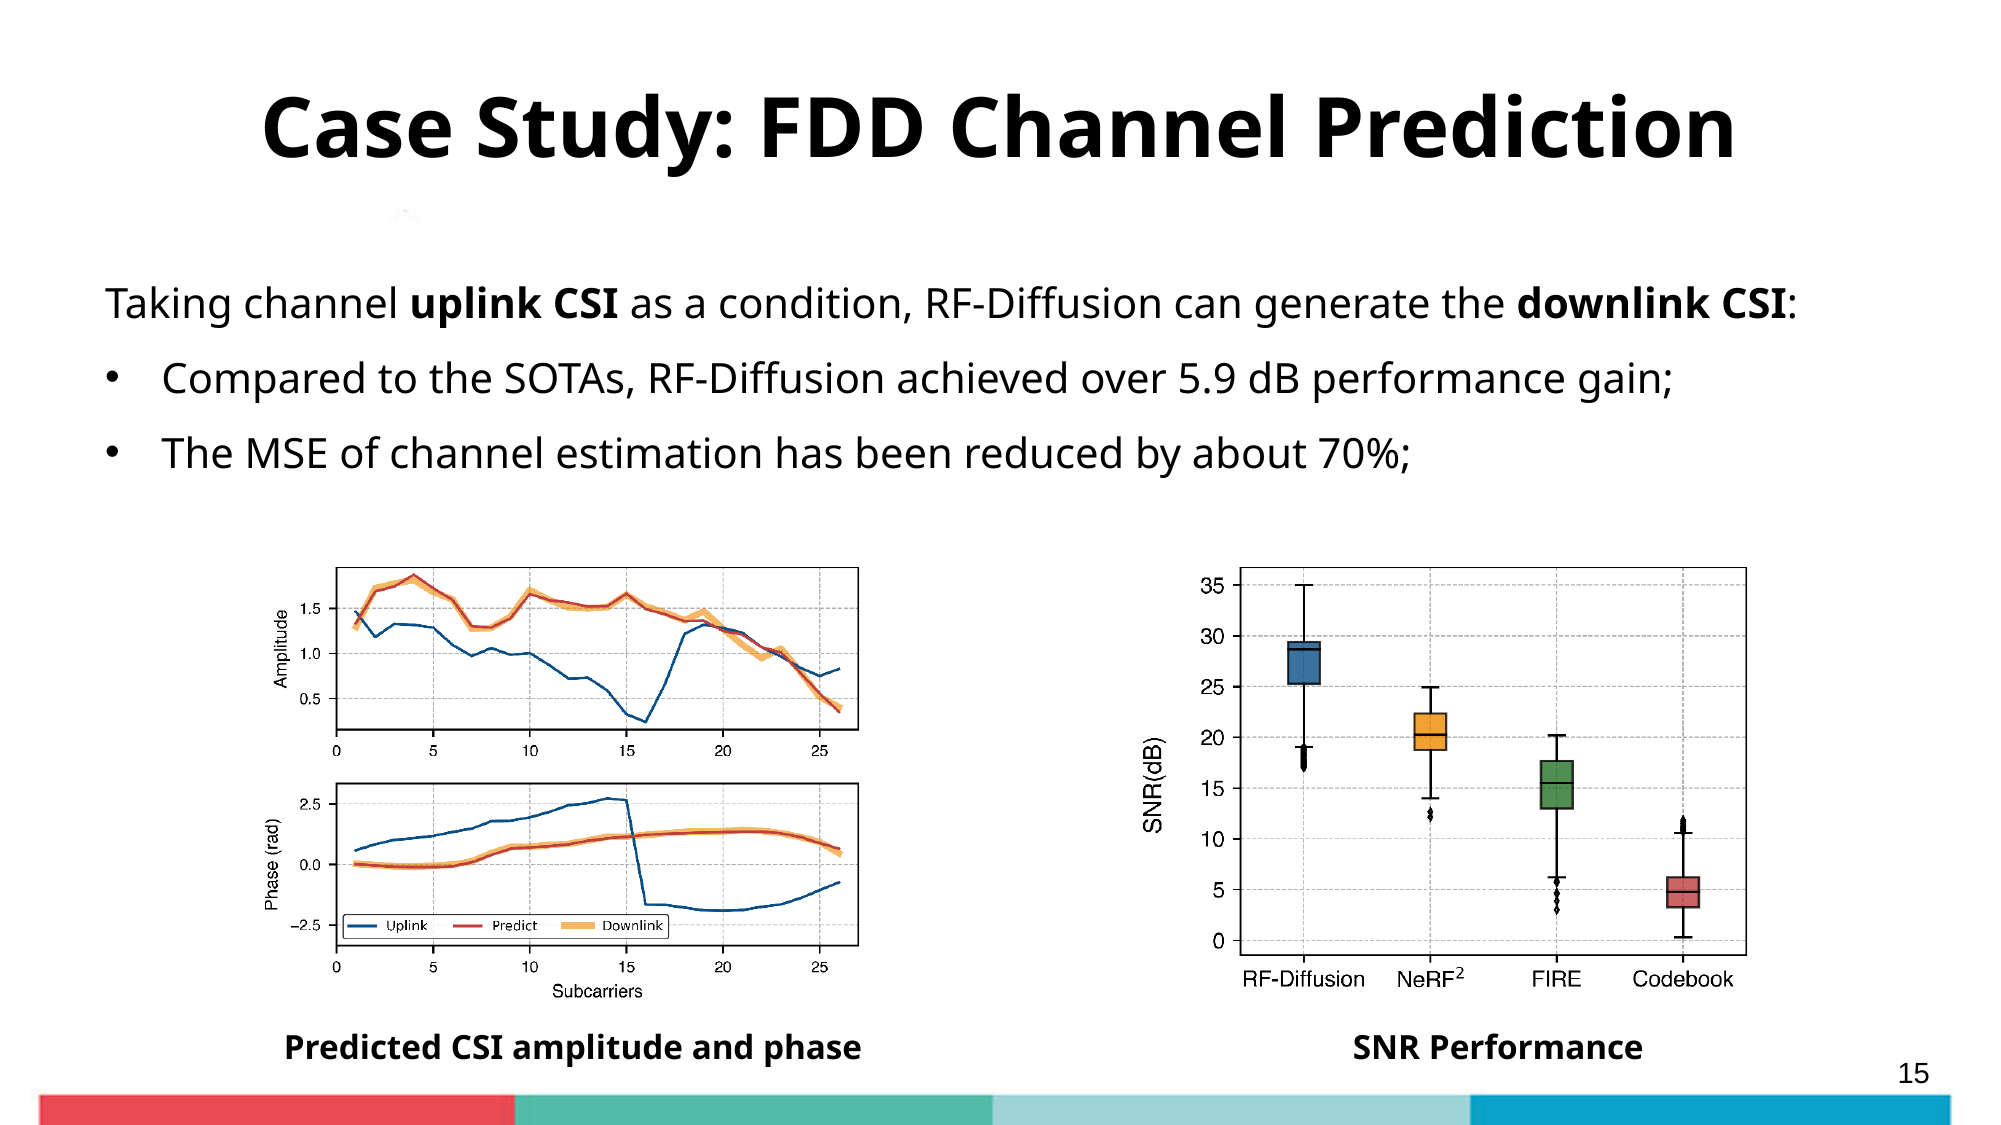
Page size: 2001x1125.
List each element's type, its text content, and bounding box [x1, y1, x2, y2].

text_box Taking channel uplink CSI as a condition, RF-Diffusion can generate the downlink CSI: Compared to the SOTAs, RF-Diffusion achieved over 5.9 dB performance gain; The MSE of channel estimation has been reduced by about 70%; [90, 244, 1874, 484]
picture [0, 0, 2001, 1125]
text_box Predicted CSI amplitude and phase [268, 1031, 878, 1074]
title Case Study: FDD Channel Prediction [108, 40, 1892, 208]
text_box SNR Performance [1338, 1032, 1659, 1074]
slide_number 15 [1478, 1046, 1945, 1125]
